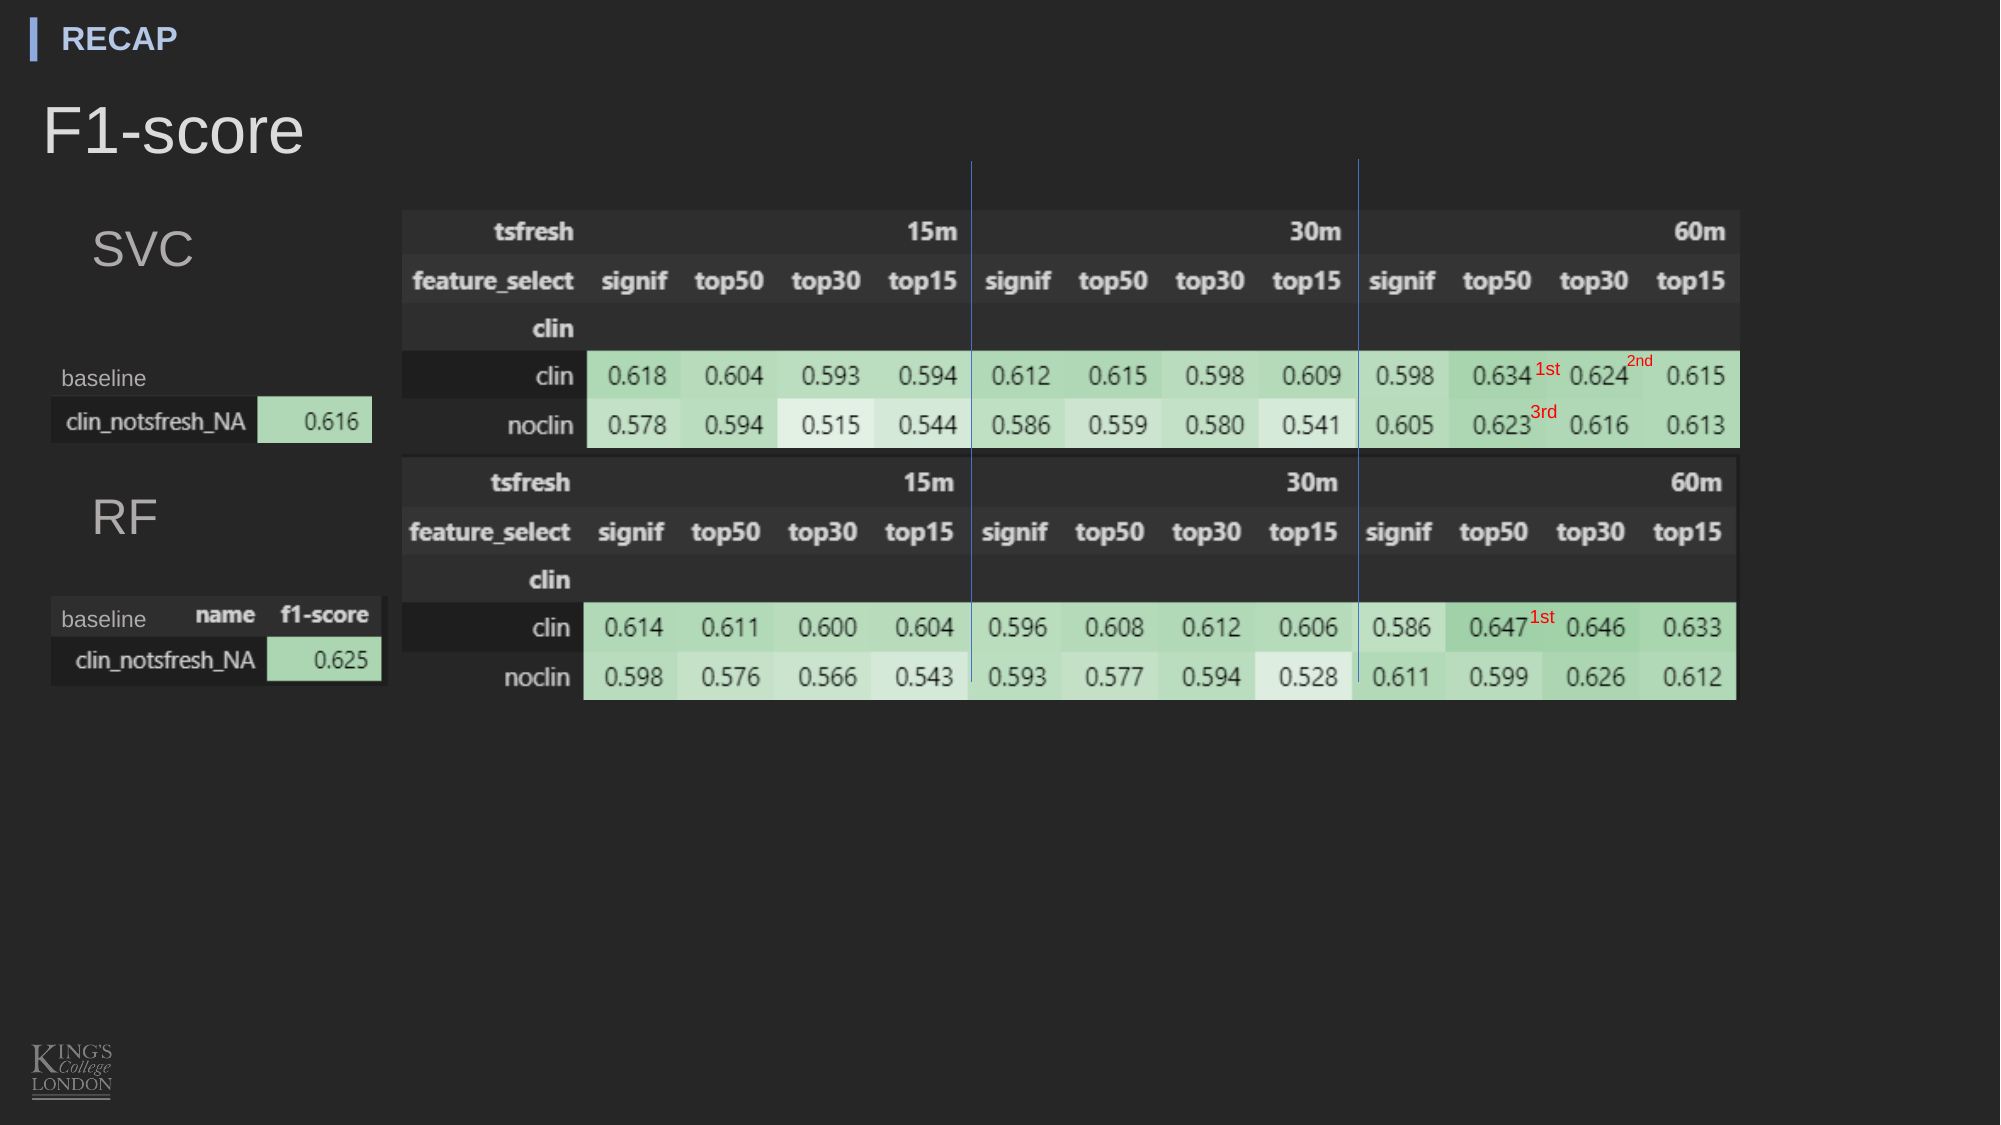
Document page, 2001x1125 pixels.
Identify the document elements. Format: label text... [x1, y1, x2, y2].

picture [972, 210, 1358, 448]
title F1-score [27, 89, 1969, 189]
list RECAP [46, 17, 1969, 62]
picture [402, 454, 1740, 700]
picture [51, 395, 372, 443]
picture [51, 596, 388, 686]
picture [31, 1044, 112, 1100]
picture [402, 210, 971, 448]
picture [1359, 210, 1740, 448]
text_box RF [76, 484, 236, 576]
text_box baseline [46, 599, 51, 662]
text_box baseline [46, 358, 236, 421]
text_box SVC [76, 216, 236, 308]
